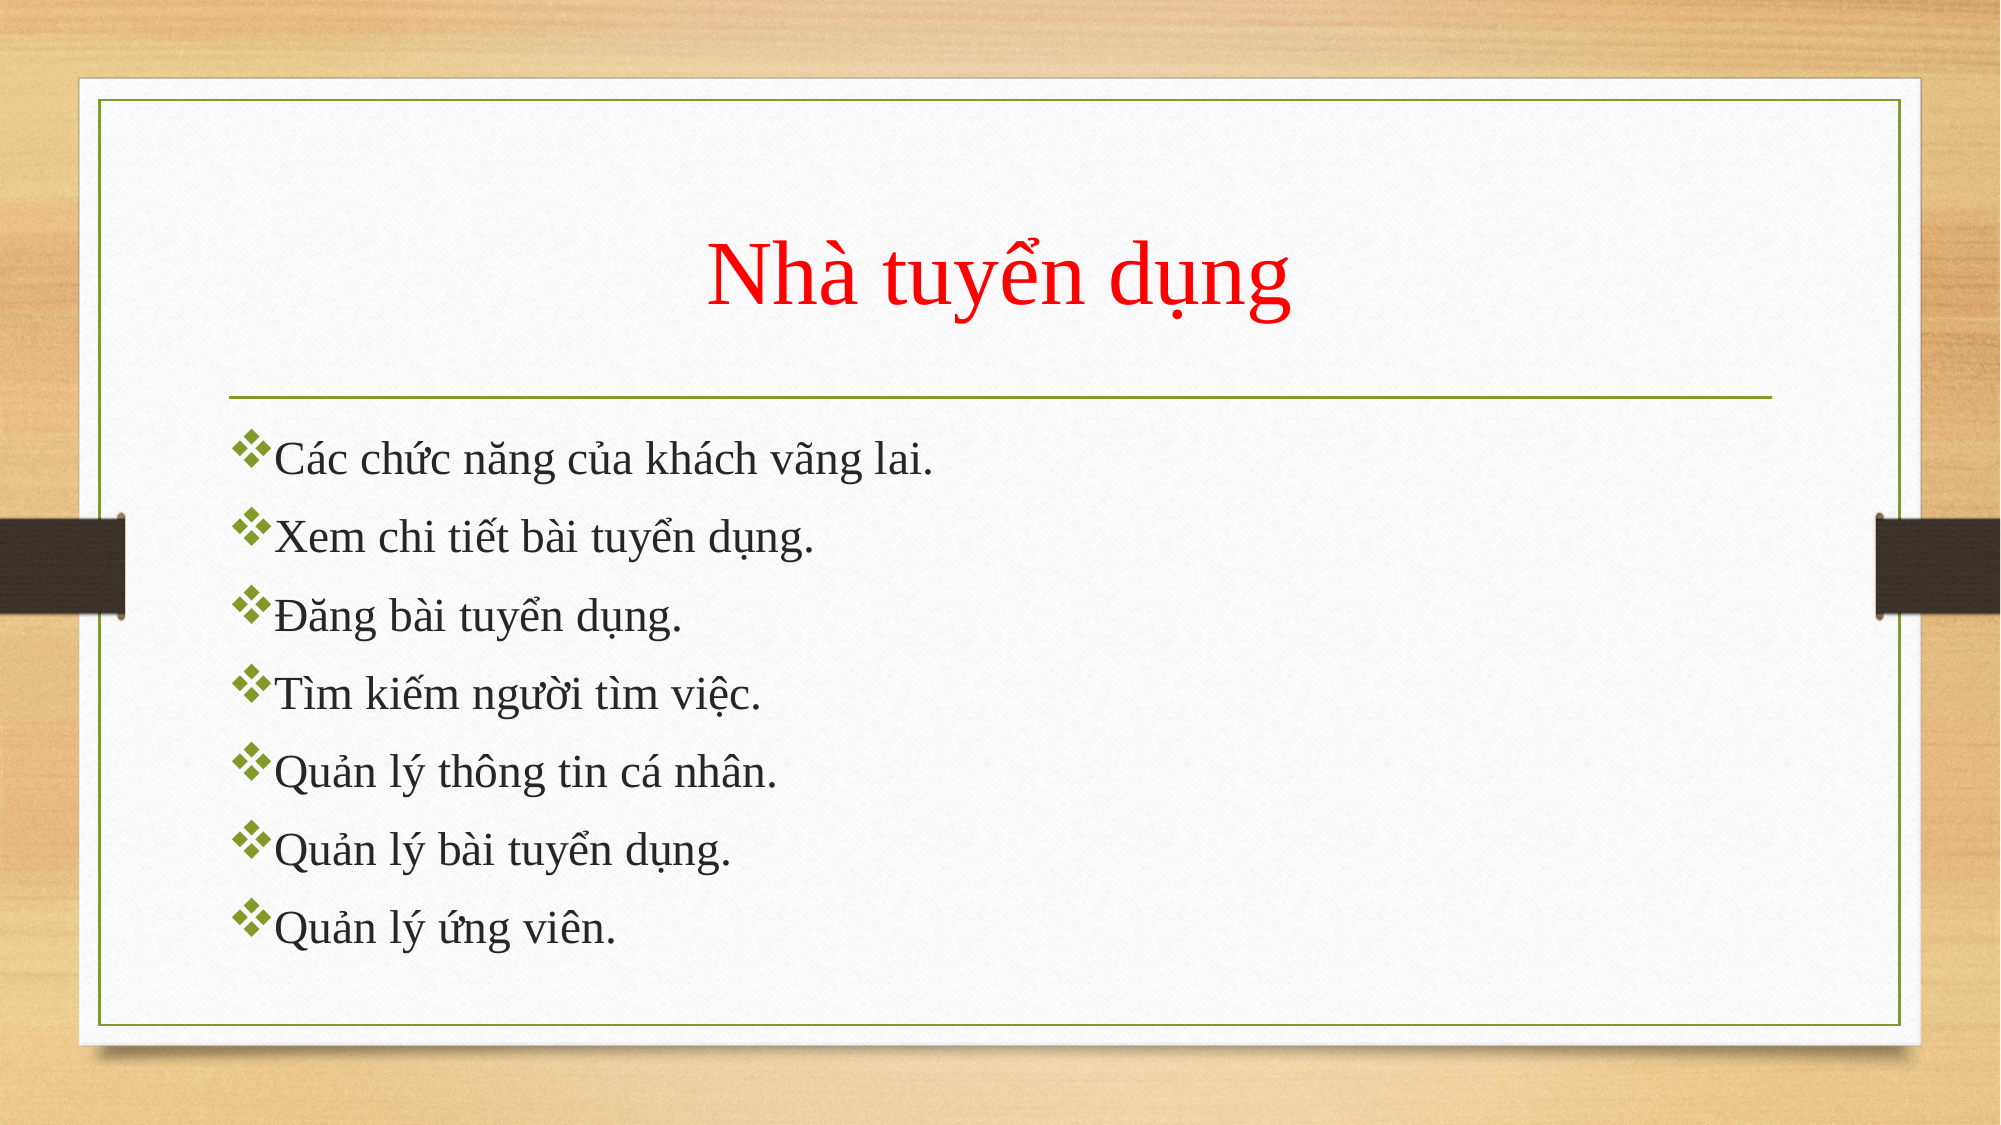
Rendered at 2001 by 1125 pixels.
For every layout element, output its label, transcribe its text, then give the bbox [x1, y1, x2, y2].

title Nhà tuyển dụng [212, 161, 1788, 375]
list Các chức năng của khách vãng lai. Xem chi tiết bài tuyển dụng. Đăng bài tuyển dụng. Tìm kiếm người tìm việc. Quản lý thông tin cá nhân. Quản lý bài tuyển dụng. Quản lý ứng viên. [212, 419, 1788, 964]
picture [0, 0, 2001, 1125]
